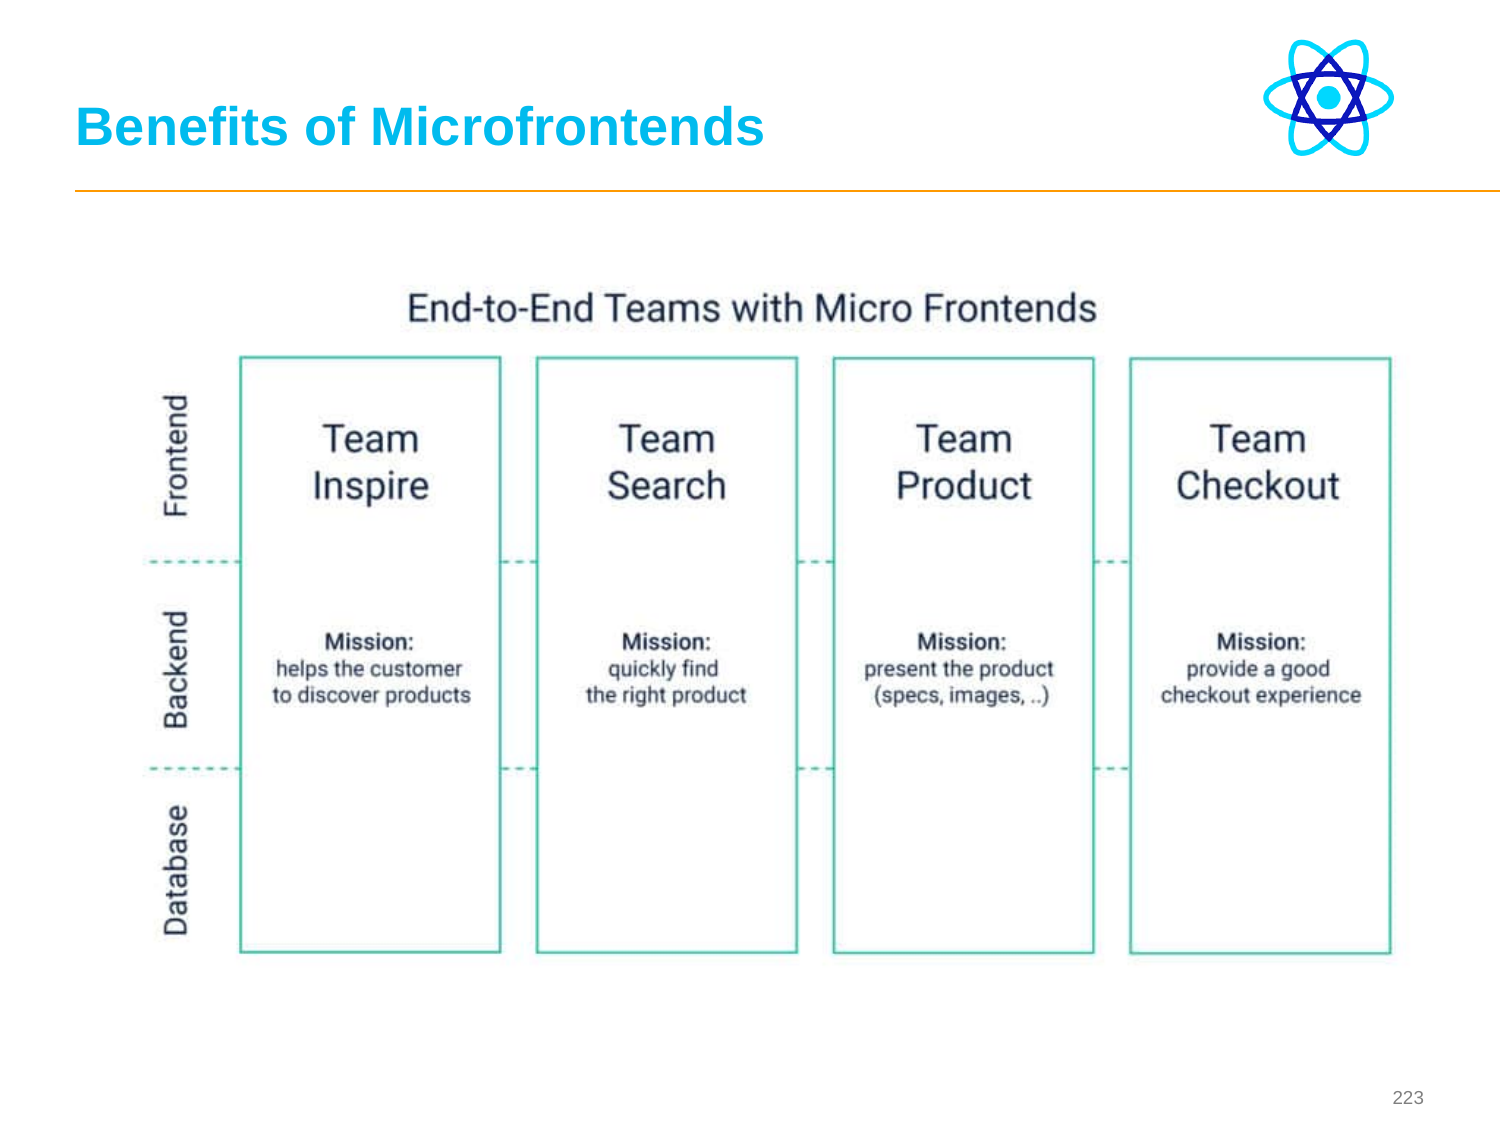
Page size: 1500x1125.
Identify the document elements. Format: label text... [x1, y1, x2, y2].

title Benefits of Microfrontends [75, 27, 1422, 157]
picture [2, 262, 1500, 996]
